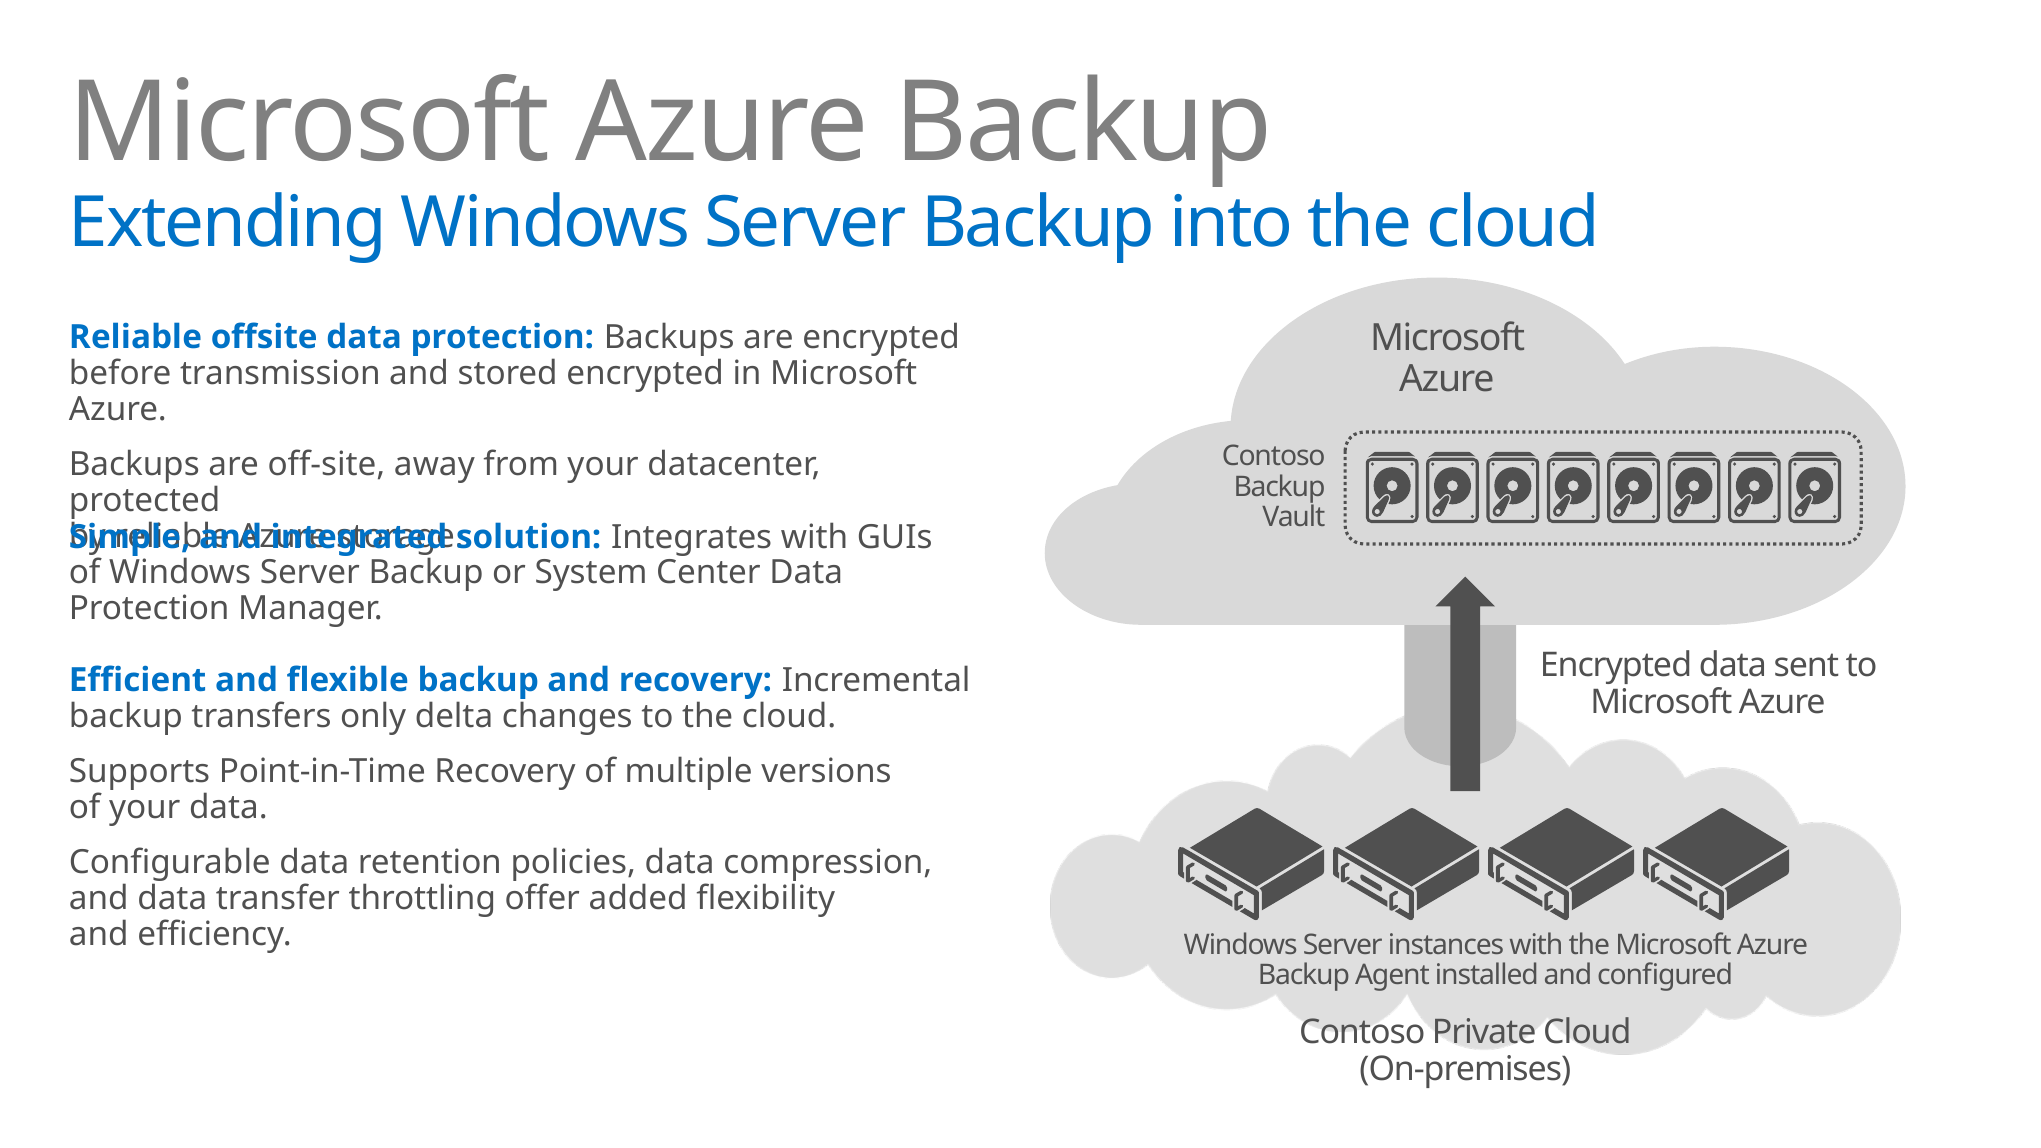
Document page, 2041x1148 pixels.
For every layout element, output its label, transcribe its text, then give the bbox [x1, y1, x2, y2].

text_box Simple, and integrated solution: Integrates with GUIs of Windows Server Backup or System Center Data Protection Manager. [45, 511, 994, 635]
text_box Reliable offsite data protection: Backups are encrypted before transmission and stored encrypted in Microsoft Azure. Backups are off-site, away from your datacenter, protected by reliable Azure storage. [45, 312, 994, 511]
title Microsoft Azure Backup Extending Windows Server Backup into the cloud [45, 48, 1996, 200]
text_box Efficient and flexible backup and recovery: Incremental backup transfers only delta changes to the cloud. Supports Point-in-Time Recovery of multiple versions of your data. Configurable data retention policies, data compression, and data transfer throttling offer added flexibility and efficiency. [45, 655, 994, 961]
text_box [1044, 277, 1922, 1089]
